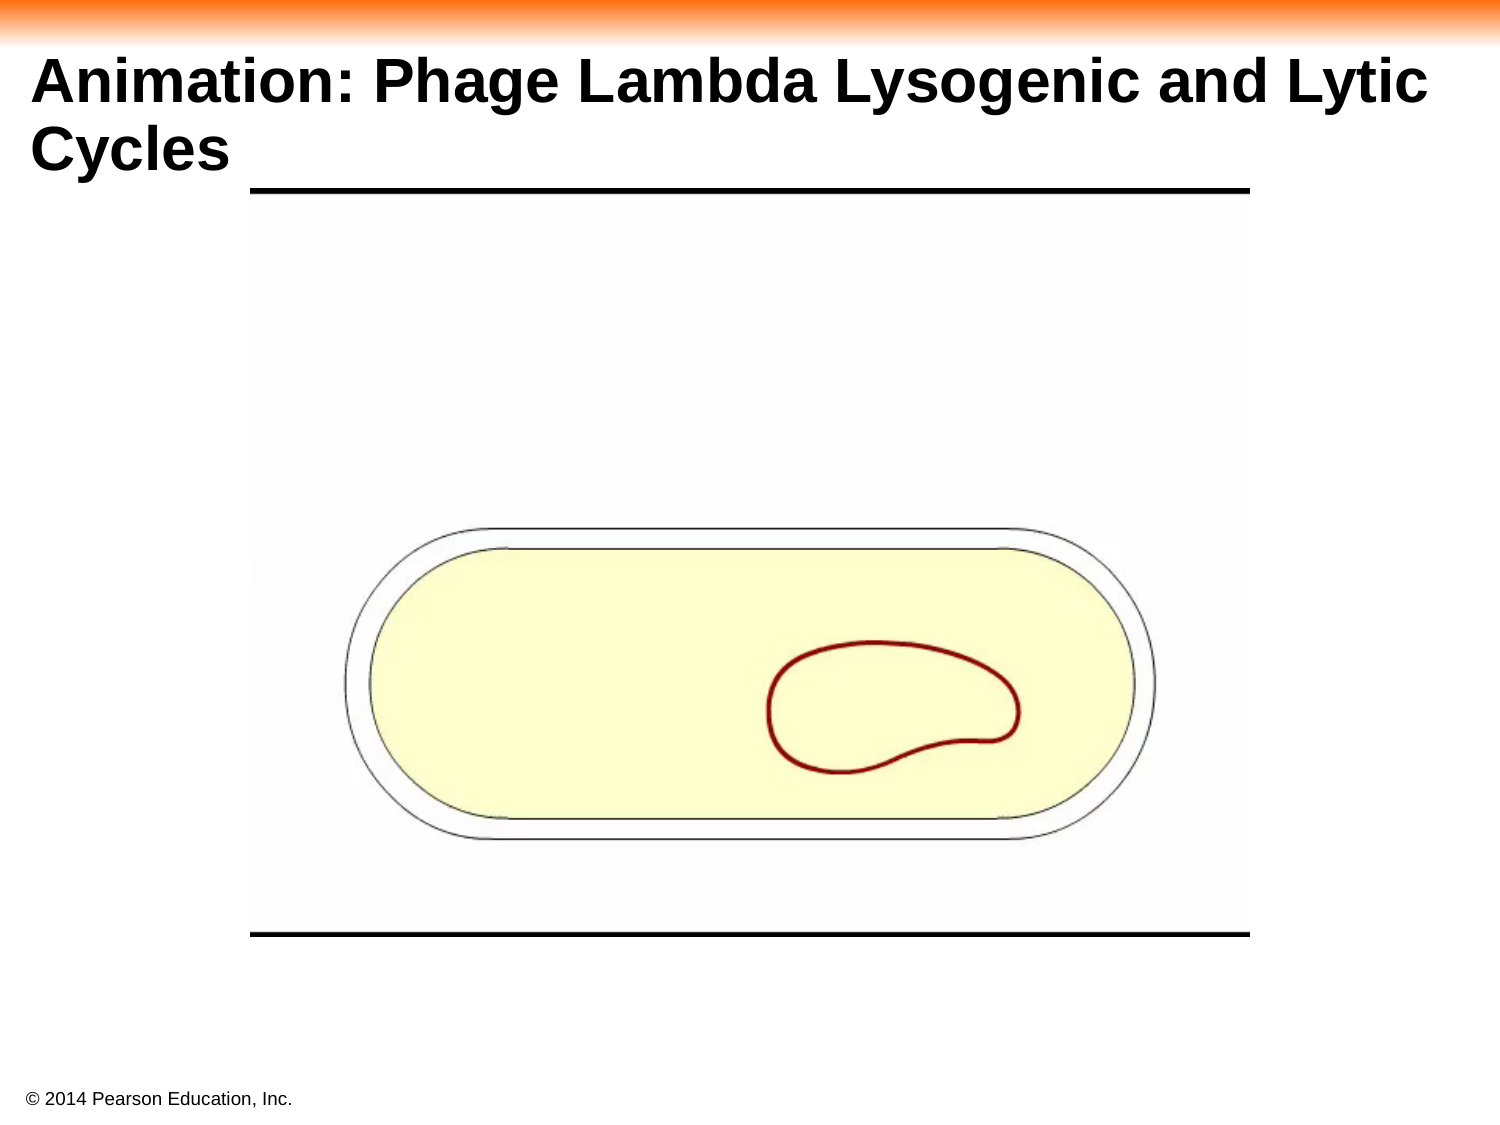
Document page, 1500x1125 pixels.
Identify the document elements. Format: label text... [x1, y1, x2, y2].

title Animation: Phage Lambda Lysogenic and Lytic Cycles [29, 49, 1470, 184]
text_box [249, 187, 1251, 938]
